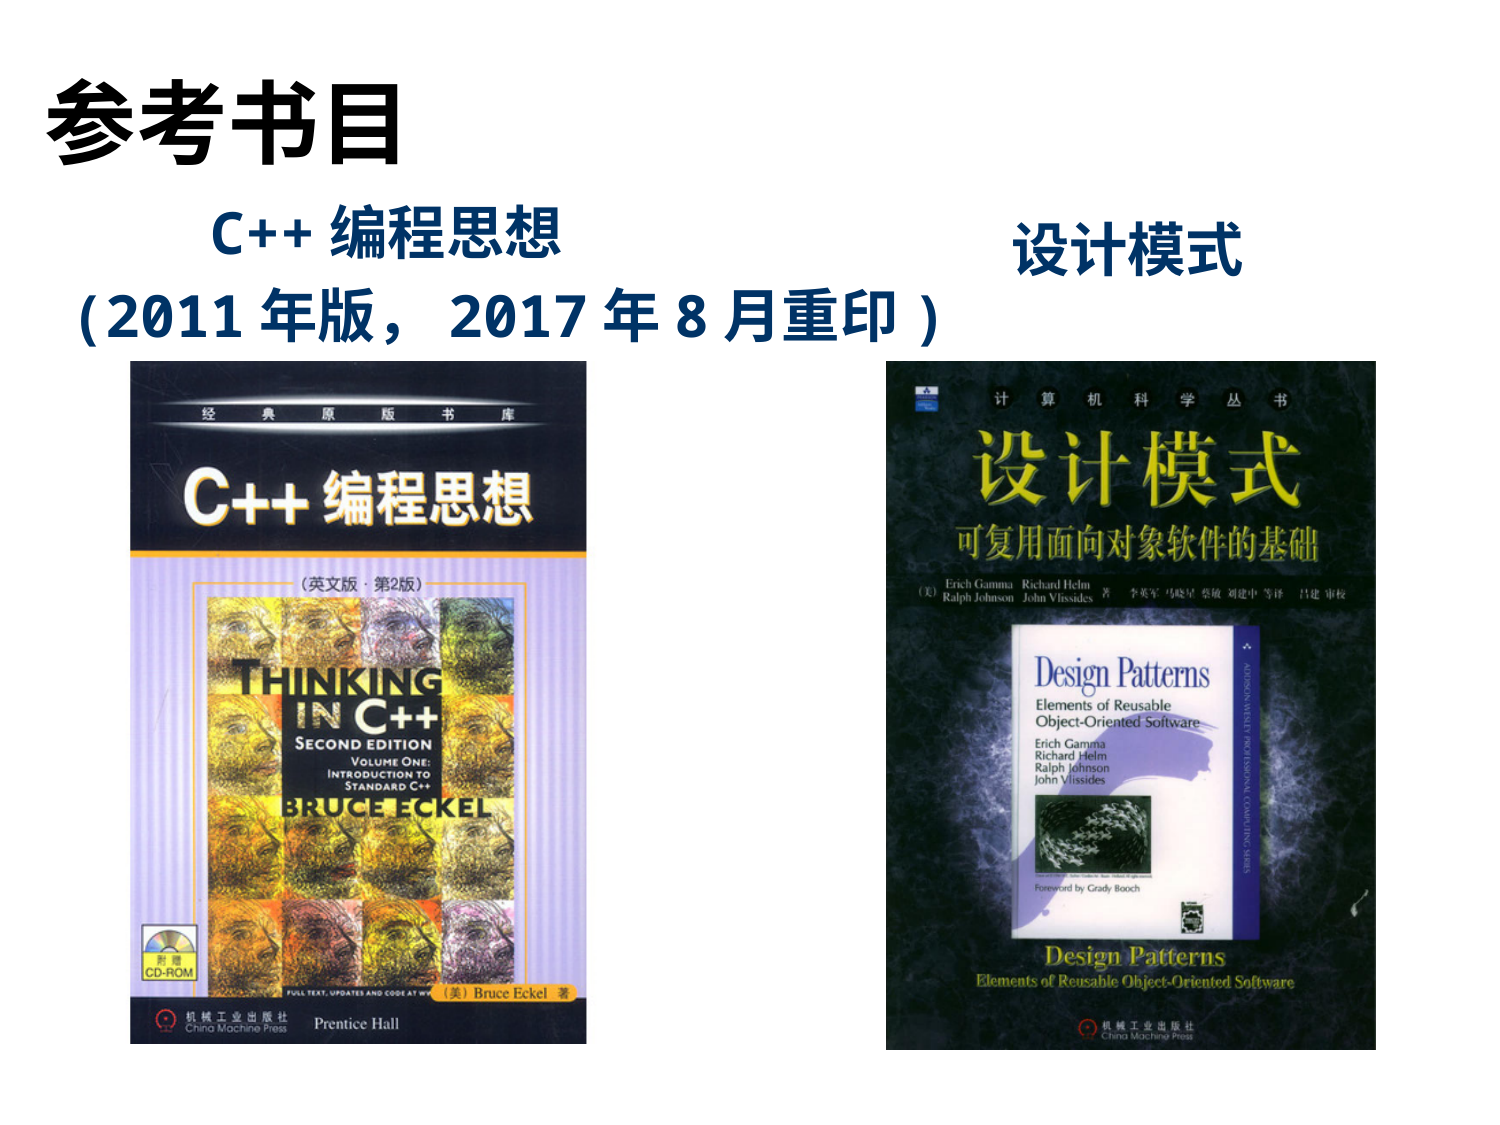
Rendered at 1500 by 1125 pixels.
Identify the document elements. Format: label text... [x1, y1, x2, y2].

title 参考书目 [29, 19, 1324, 237]
list C++编程思想 (2011年版，2017年8月重印) [55, 196, 1376, 976]
picture [886, 361, 1377, 1050]
picture [111, 361, 609, 1044]
text_box 设计模式 [854, 213, 1401, 993]
